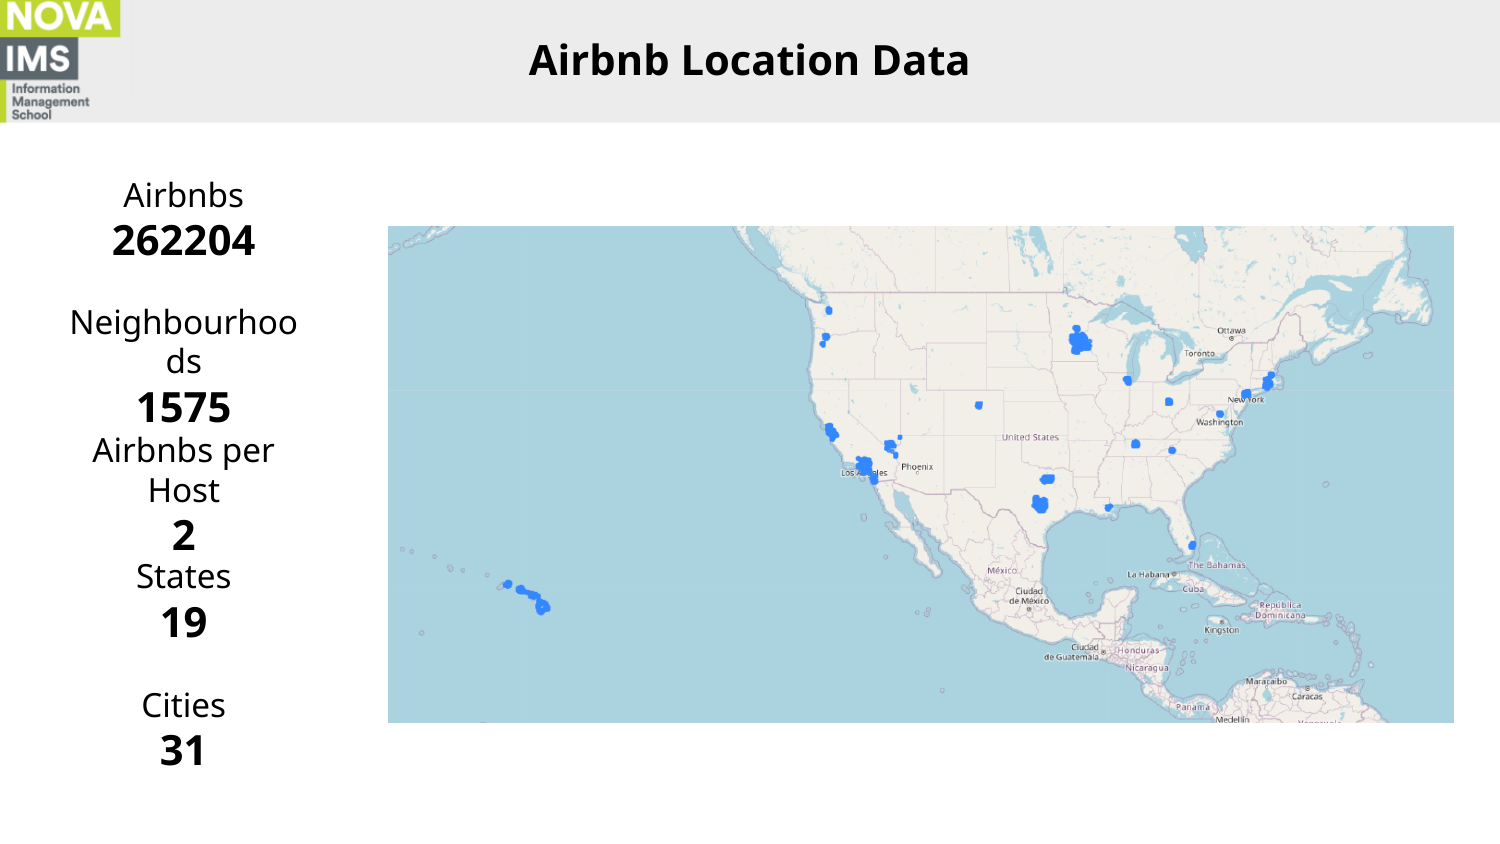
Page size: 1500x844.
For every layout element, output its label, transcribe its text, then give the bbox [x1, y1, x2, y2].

text_box States 19 [46, 548, 322, 653]
picture [0, 0, 1500, 129]
text_box Neighbourhoods 1575 [46, 293, 322, 438]
picture [388, 226, 1454, 723]
text_box Airbnbs per Host 2 [46, 438, 322, 548]
text_box Airbnbs 262204 [46, 166, 322, 272]
text_box Cities 31 [46, 676, 322, 782]
